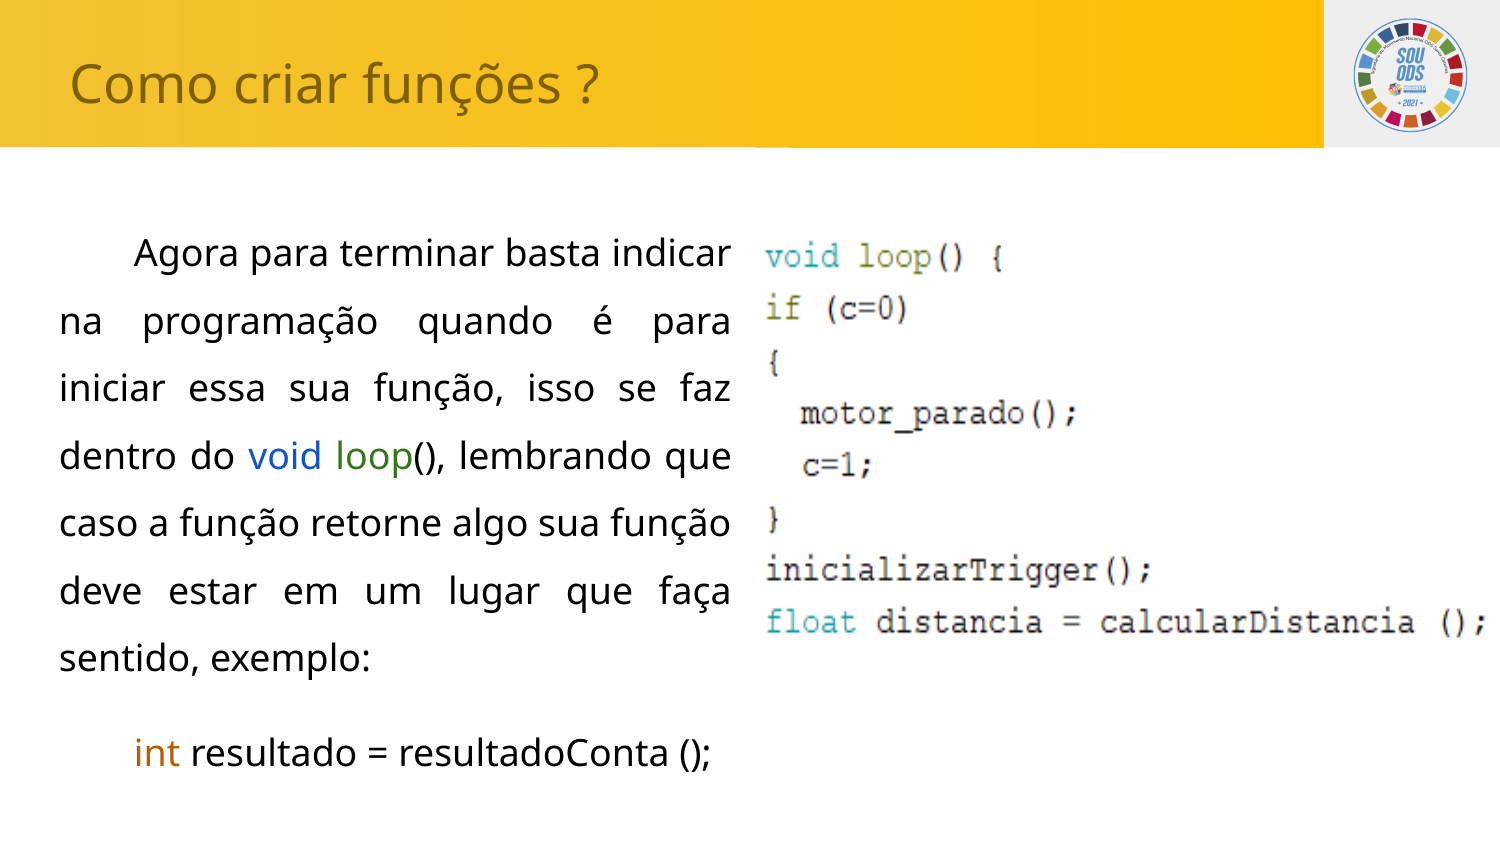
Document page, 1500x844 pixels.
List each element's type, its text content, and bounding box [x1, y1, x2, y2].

picture [749, 213, 1500, 695]
picture [1350, 12, 1474, 136]
title Como criar funções ? [54, 34, 1320, 115]
list Agora para terminar basta indicar na programação quando é para iniciar essa sua função, isso se faz dentro do void loop(), lembrando que caso a função retorne algo sua função deve estar em um lugar que faça sentido, exemplo: int resultado = resultadoConta (); [0, 147, 792, 844]
